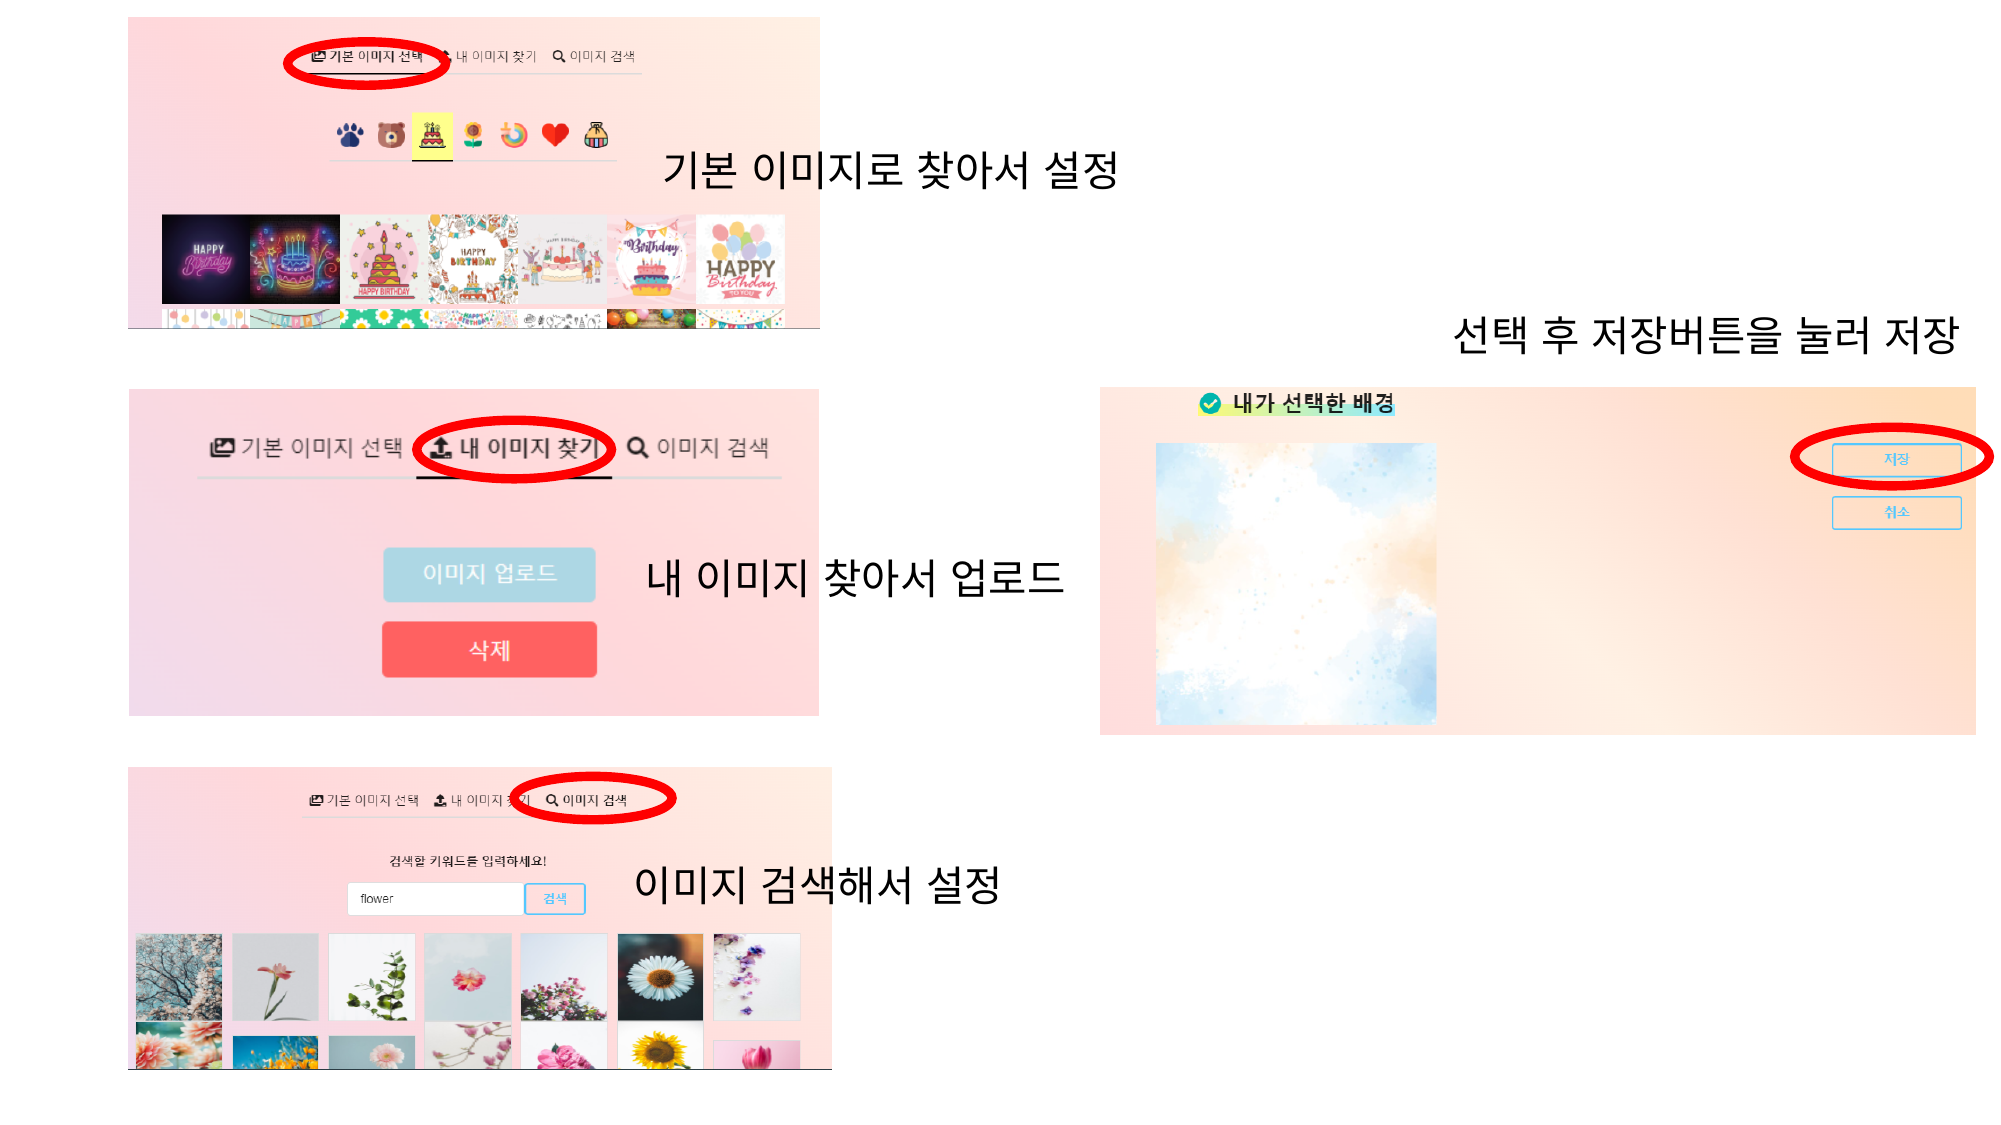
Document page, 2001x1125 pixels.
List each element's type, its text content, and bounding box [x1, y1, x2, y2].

picture [129, 389, 819, 716]
picture [1100, 387, 1976, 735]
picture [128, 767, 832, 1070]
text_box 내 이미지 찾아서 업로드 [819, 545, 1081, 611]
text_box 선택 후 저장버튼을 눌러 저장 [1437, 302, 1977, 367]
text_box 이미지 검색해서 설정 [832, 852, 1019, 917]
text_box [1976, 440, 1991, 473]
picture [128, 17, 820, 329]
text_box 기본 이미지로 찾아서 설정 [820, 136, 1136, 202]
